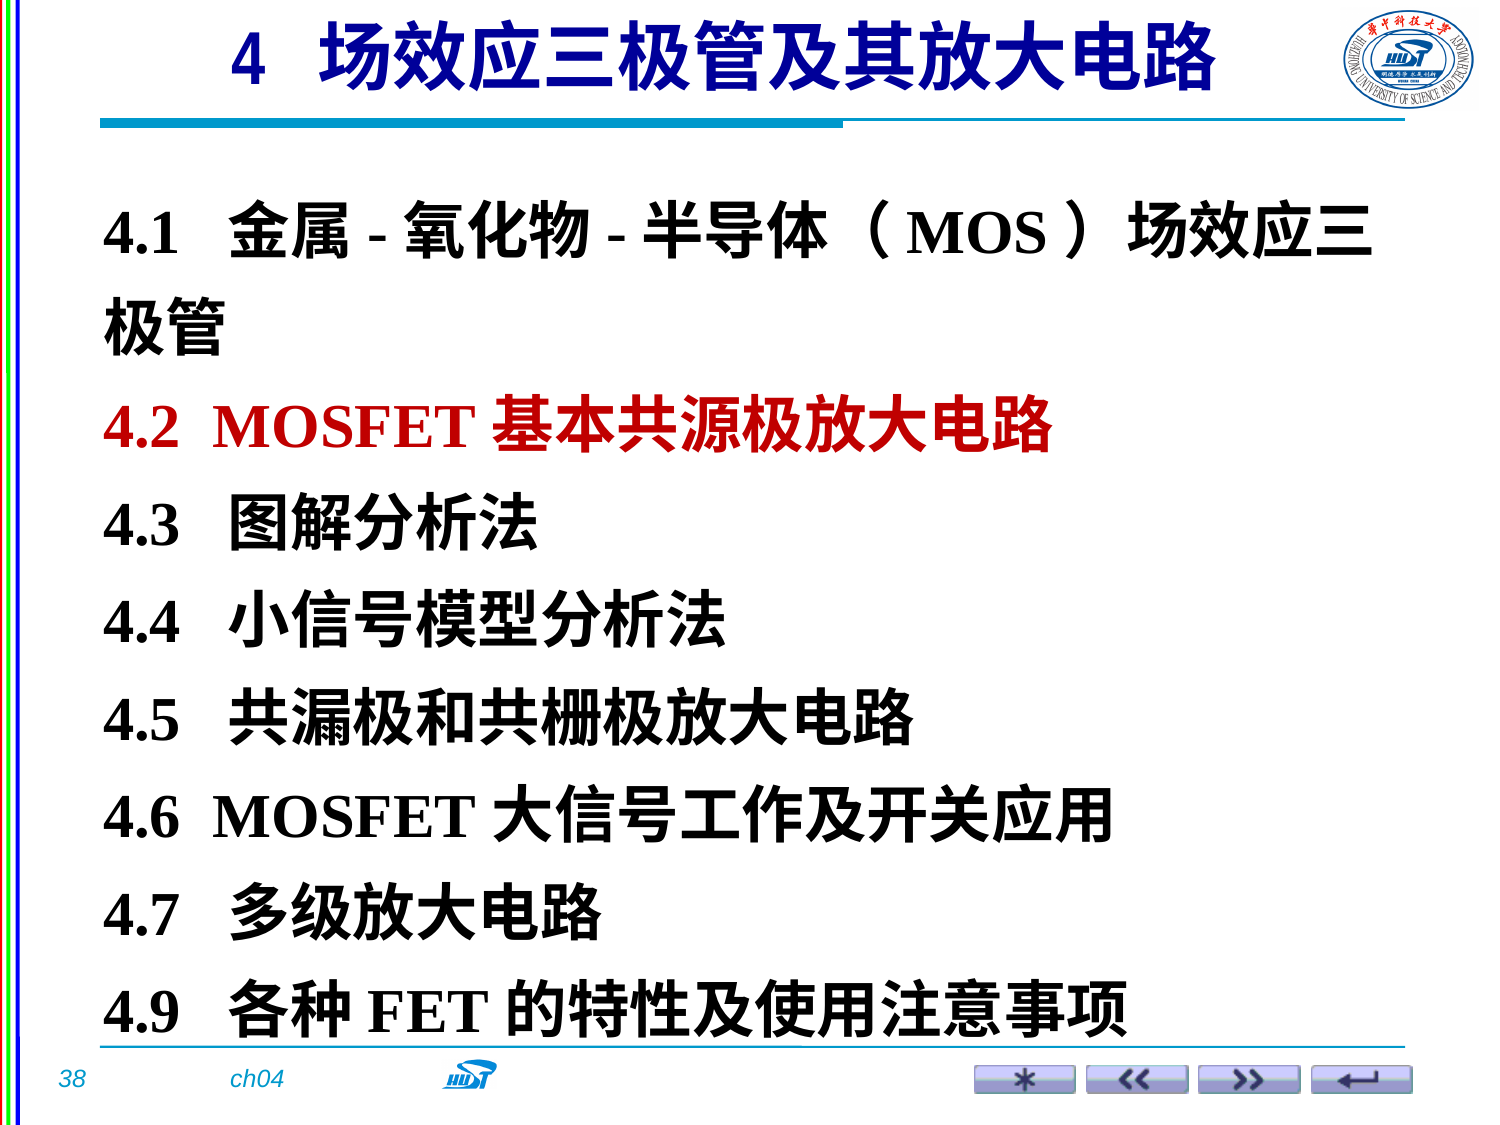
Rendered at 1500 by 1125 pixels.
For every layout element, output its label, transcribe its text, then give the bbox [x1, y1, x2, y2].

picture [1086, 1065, 1189, 1094]
picture [441, 1059, 497, 1089]
picture [1198, 1065, 1301, 1094]
picture [1311, 1065, 1413, 1094]
text_box 4.1 金属-氧化物-半导体（MOS）场效应三极管 4.2 MOSFET基本共源极放大电路 4.3 图解分析法 4.4 小信号模型分析法 4.5 共漏极和共栅极放大电路 4.6 MOSFET大信号工作及开关应用 4.7 多级放大电路 4.9 各种FET的特性及使用注意事项 [88, 160, 1442, 1053]
picture [974, 1065, 1076, 1094]
text_box 4 场效应三极管及其放大电路 [100, 0, 1349, 107]
picture [1340, 7, 1479, 111]
